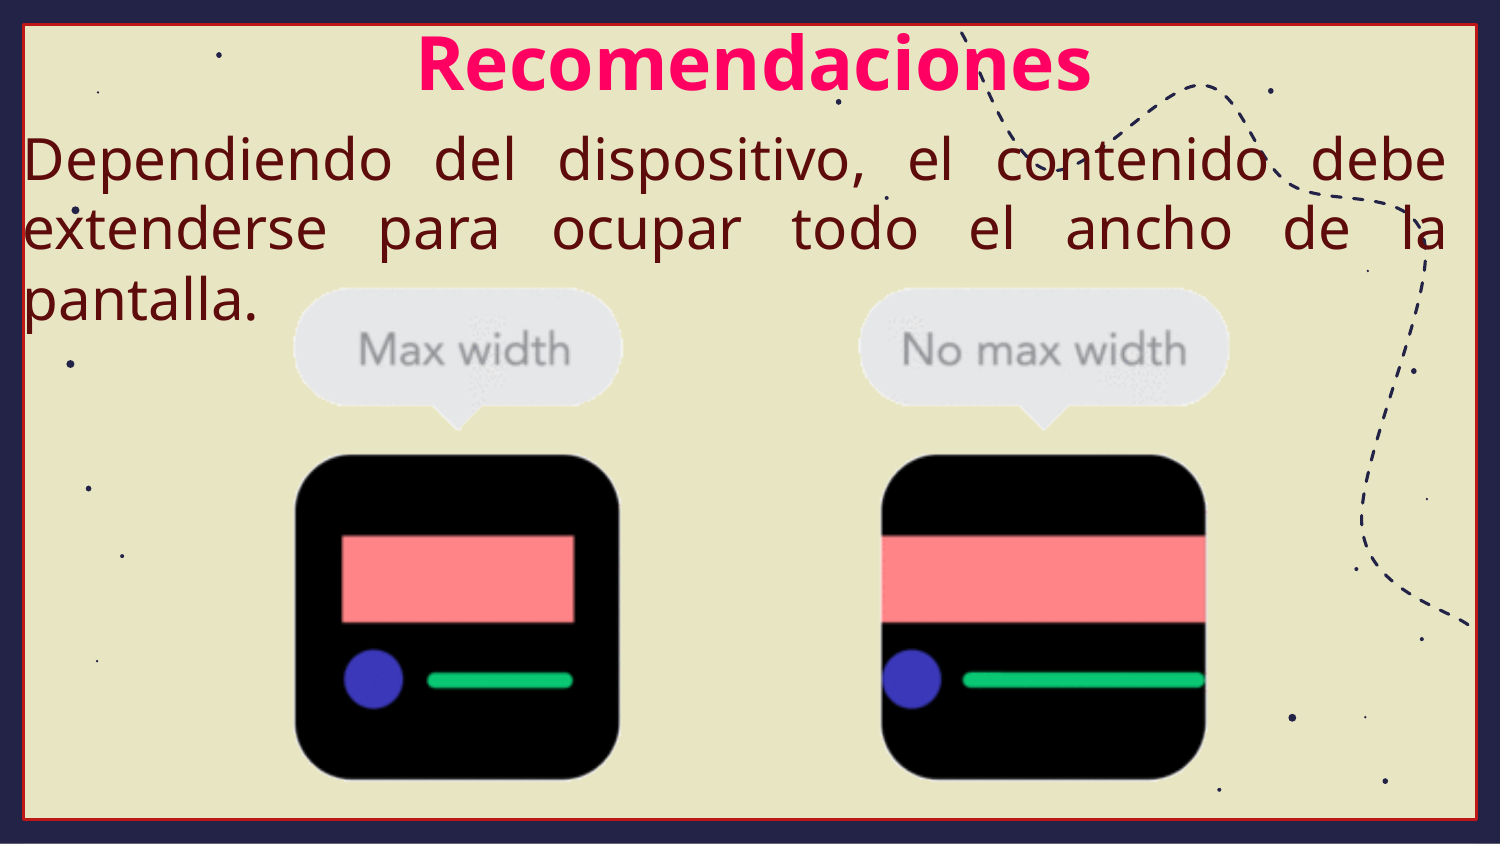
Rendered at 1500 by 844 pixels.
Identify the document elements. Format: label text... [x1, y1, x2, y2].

text_box Dependiendo del dispositivo, el contenido debe extenderse para ocupar todo el ancho de la pantalla. [8, 114, 1463, 340]
picture [52, 282, 1448, 791]
text_box Recomendaciones [45, 8, 1463, 113]
